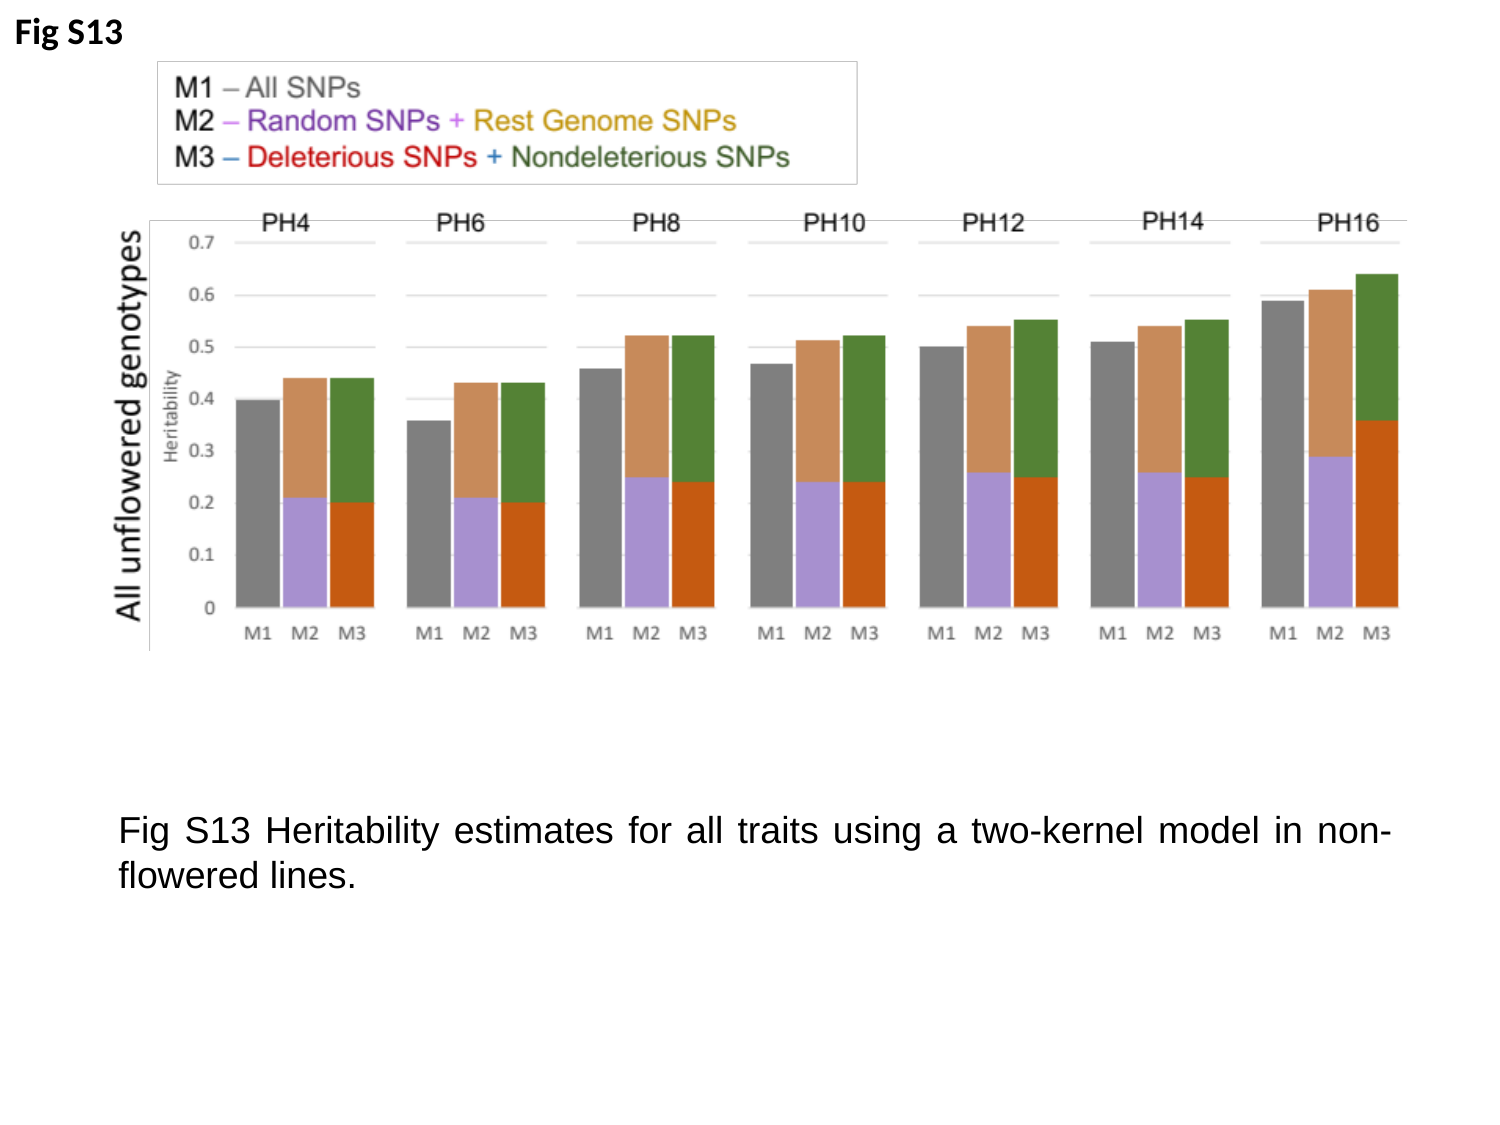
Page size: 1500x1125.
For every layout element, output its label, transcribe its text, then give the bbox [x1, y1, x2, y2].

text_box Fig S13 Heritability estimates for all traits using a two-kernel model in non-flowered lines. [103, 798, 1408, 904]
text_box Fig S13 [0, 0, 207, 60]
picture [92, 60, 1408, 651]
